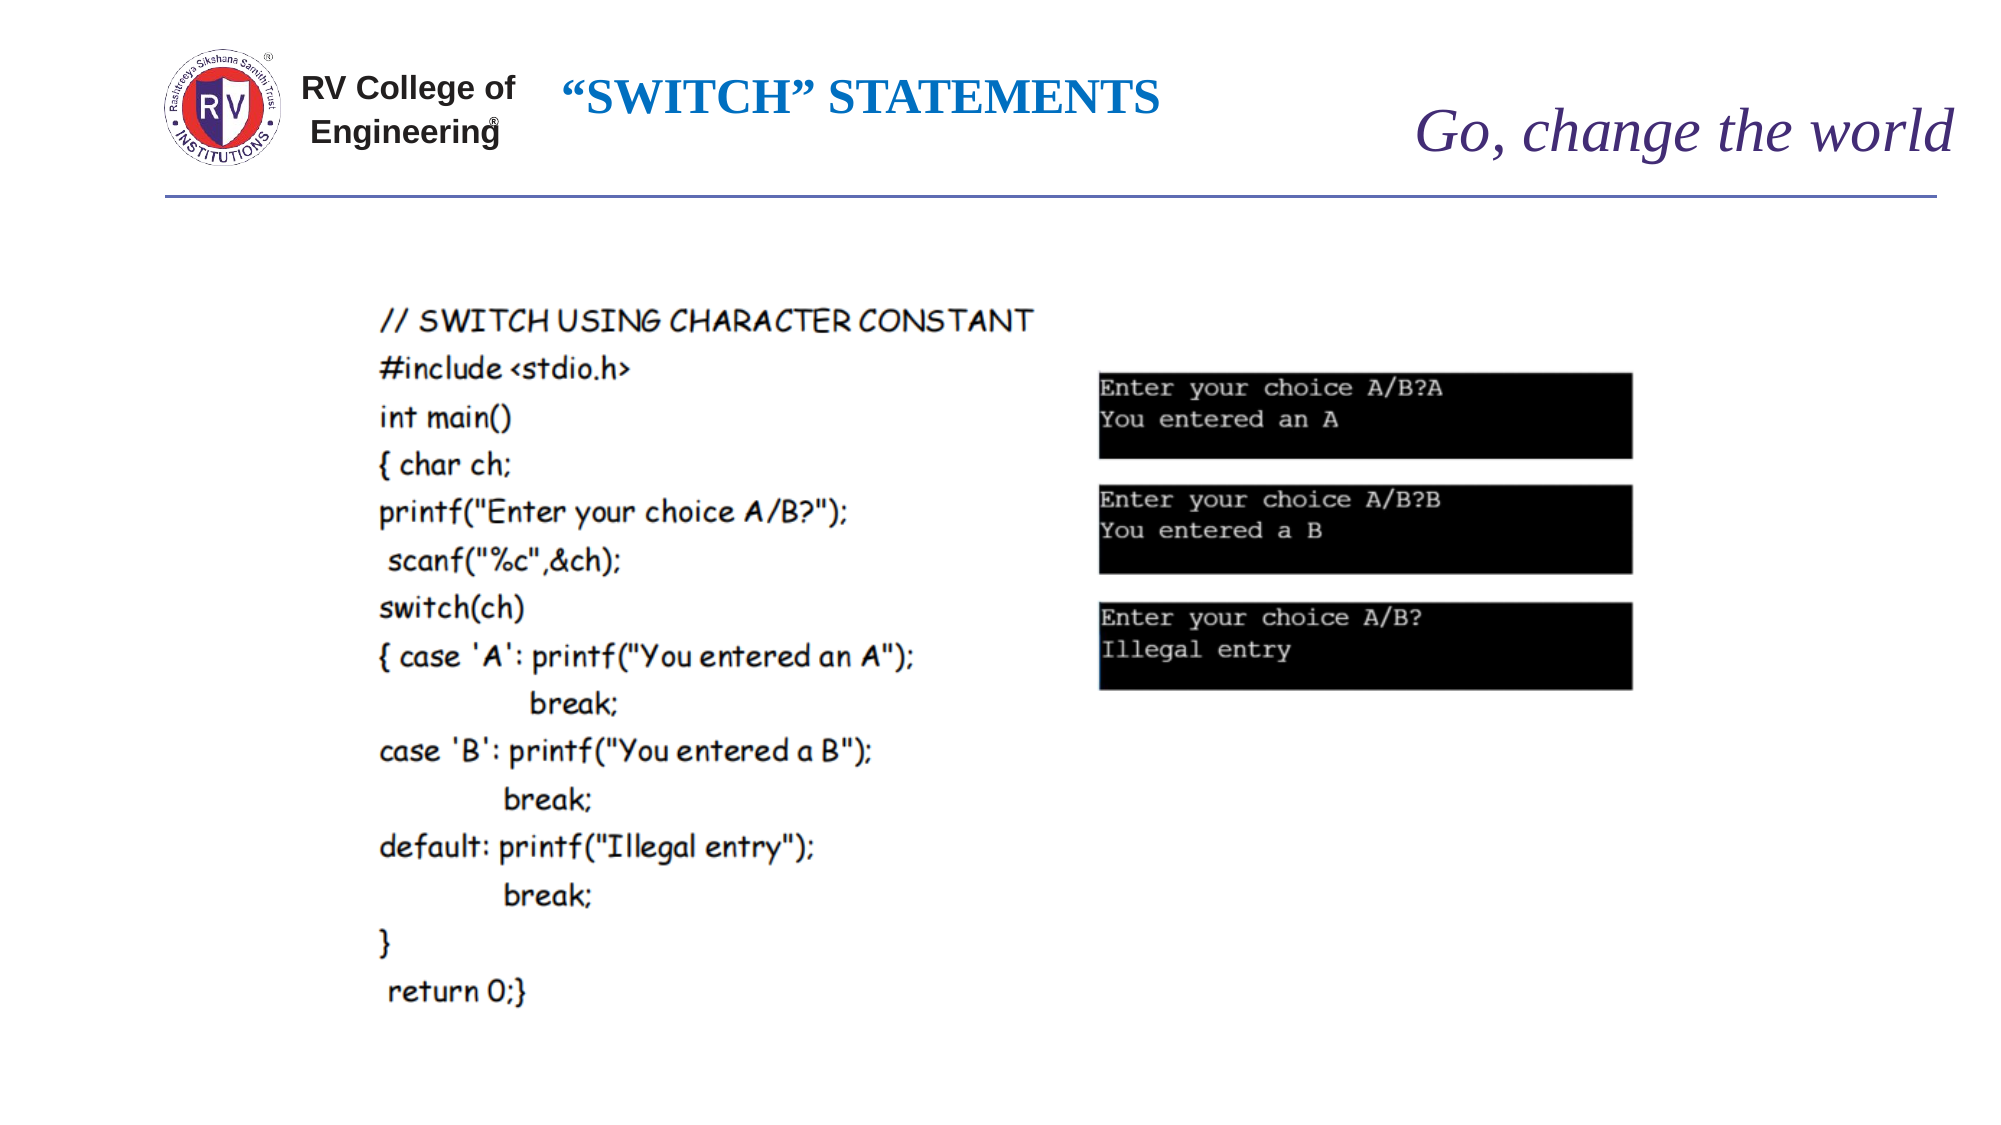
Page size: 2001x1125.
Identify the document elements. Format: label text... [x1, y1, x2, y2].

text_box RV College of Engineering [298, 60, 520, 150]
picture [164, 49, 281, 166]
text_box “SWITCH” STATEMENTS [558, 60, 1659, 123]
text_box Go, change the world [1412, 86, 1958, 164]
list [339, 237, 1678, 1091]
